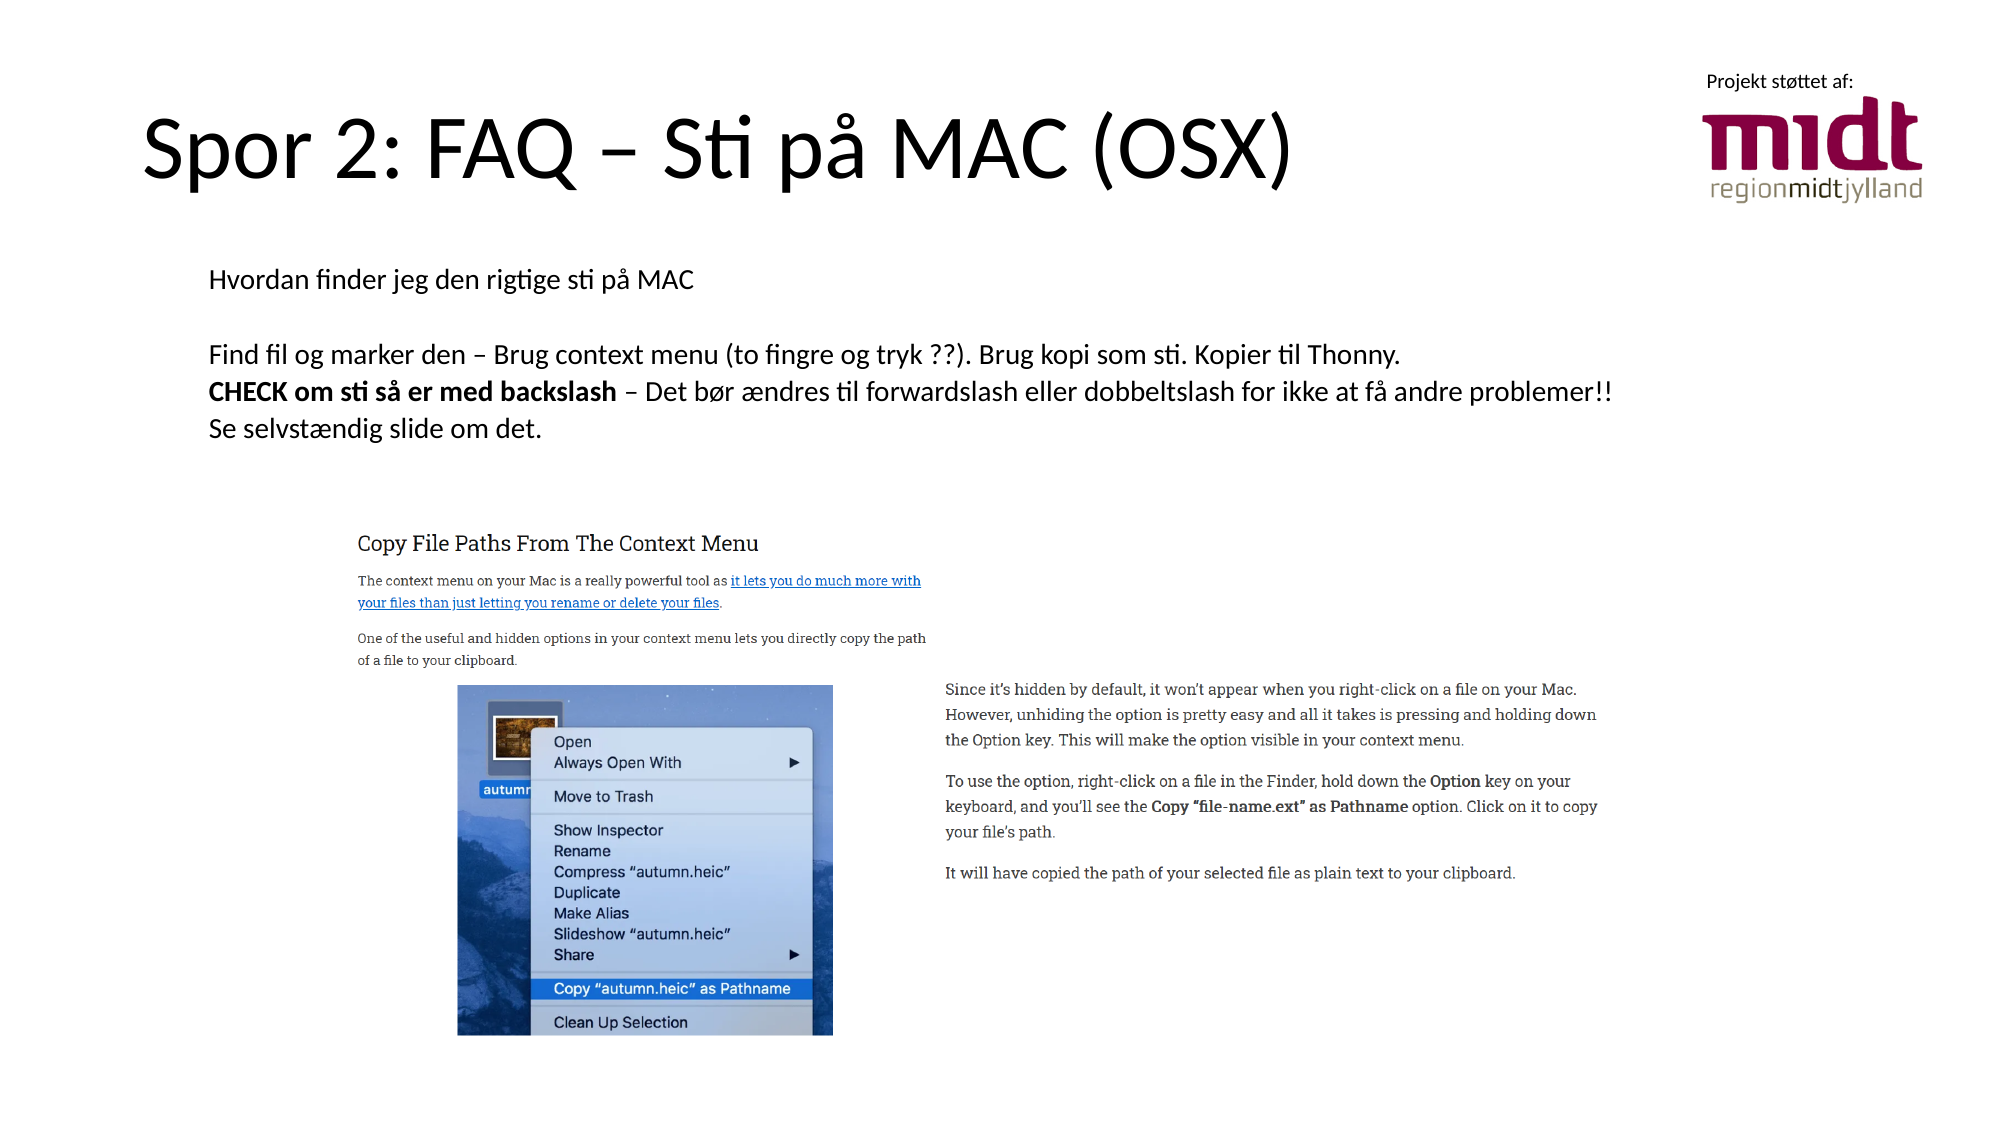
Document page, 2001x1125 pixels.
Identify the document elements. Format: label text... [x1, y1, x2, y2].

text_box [127, 59, 1923, 207]
text_box Hvordan finder jeg den rigtige sti på MAC Find fil og marker den – Brug context menu (to fingre og tryk ??). Brug kopi som sti. Kopier til Thonny. CHECK om sti så er med backslash – Det bør ændres til forwardslash eller dobbeltslash for ikke at få andre problemer!! Se selvstændig slide om det. [193, 250, 1898, 490]
picture [349, 530, 1616, 1038]
